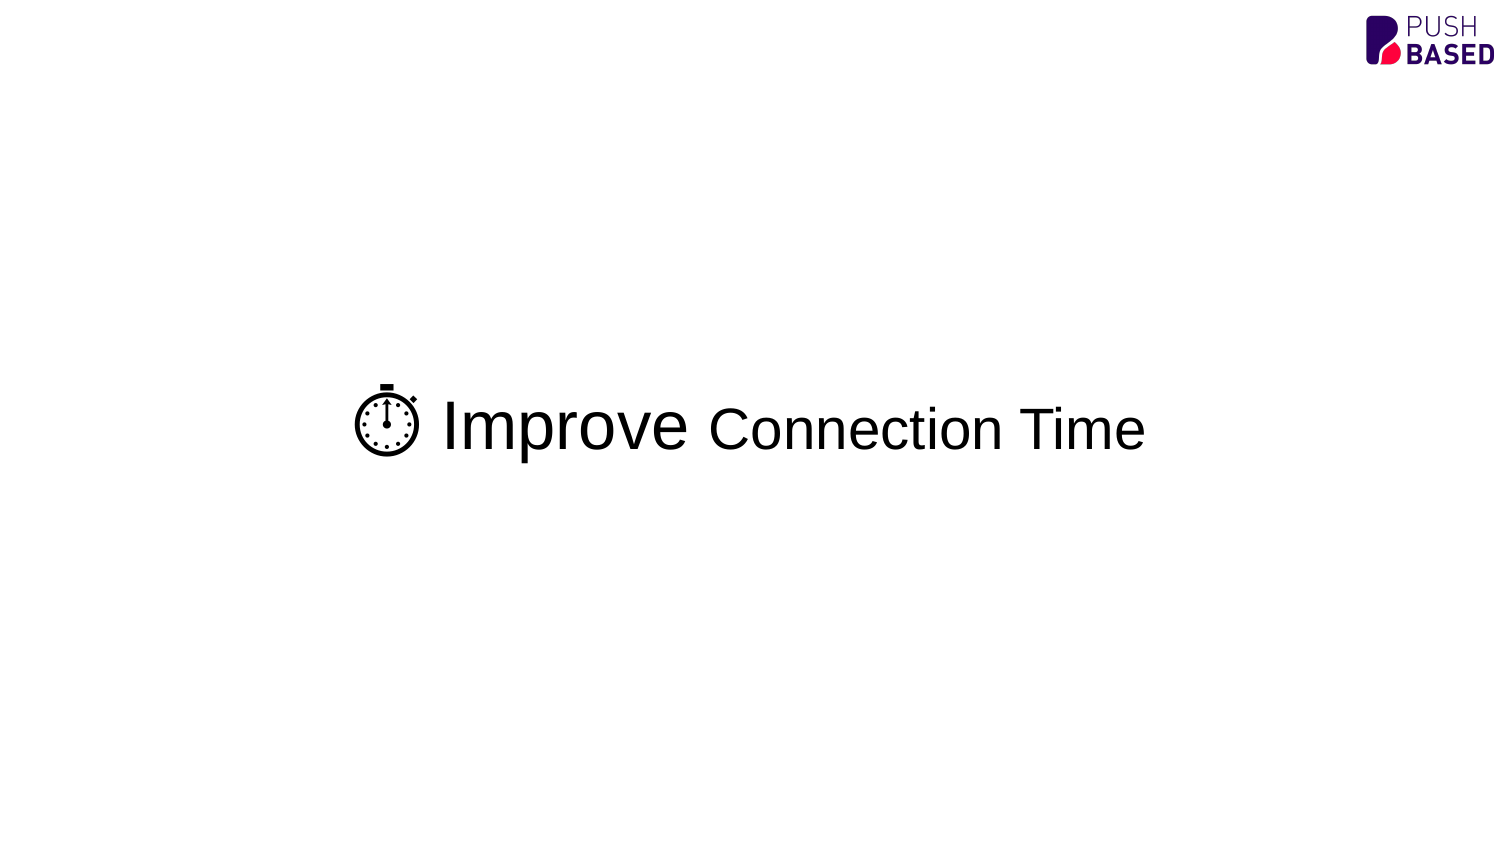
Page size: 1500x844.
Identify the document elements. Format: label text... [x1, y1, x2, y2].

picture [1339, 0, 1500, 81]
title ⏱ Improve Connection Time [51, 352, 1449, 491]
